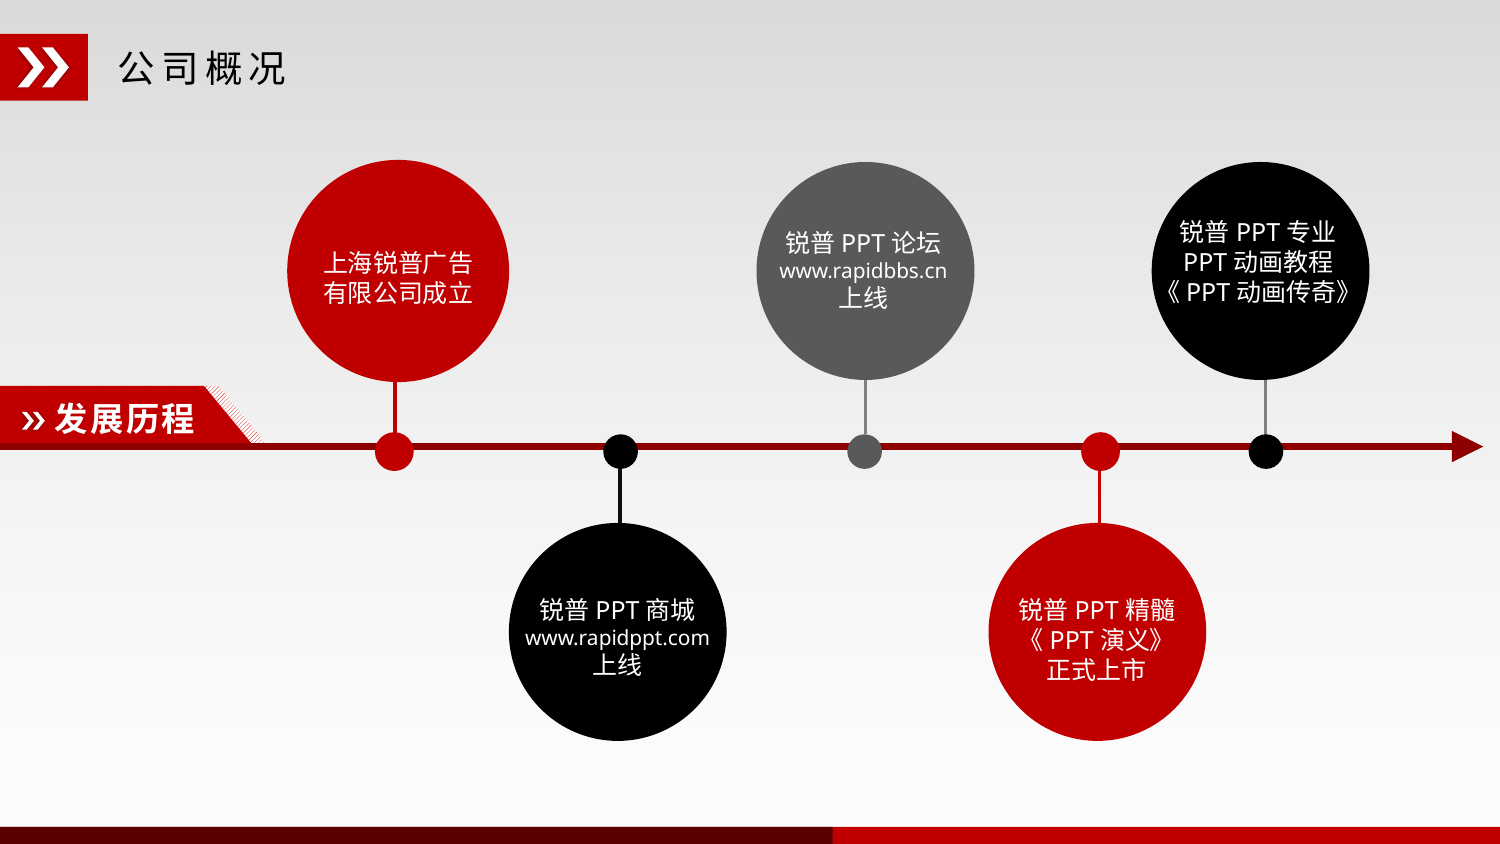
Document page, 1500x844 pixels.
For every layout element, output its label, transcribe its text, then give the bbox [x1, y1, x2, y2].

text_box [1100, 455, 1120, 471]
text_box [1081, 455, 1099, 471]
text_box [655, 161, 1072, 381]
text_box 公司概况 [102, 37, 302, 97]
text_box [289, 161, 508, 381]
text_box [375, 455, 414, 471]
text_box [847, 455, 882, 469]
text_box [429, 522, 806, 742]
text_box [913, 522, 1280, 742]
text_box [1249, 455, 1283, 469]
text_box [601, 455, 640, 471]
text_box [0, 385, 1484, 447]
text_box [1106, 161, 1411, 381]
